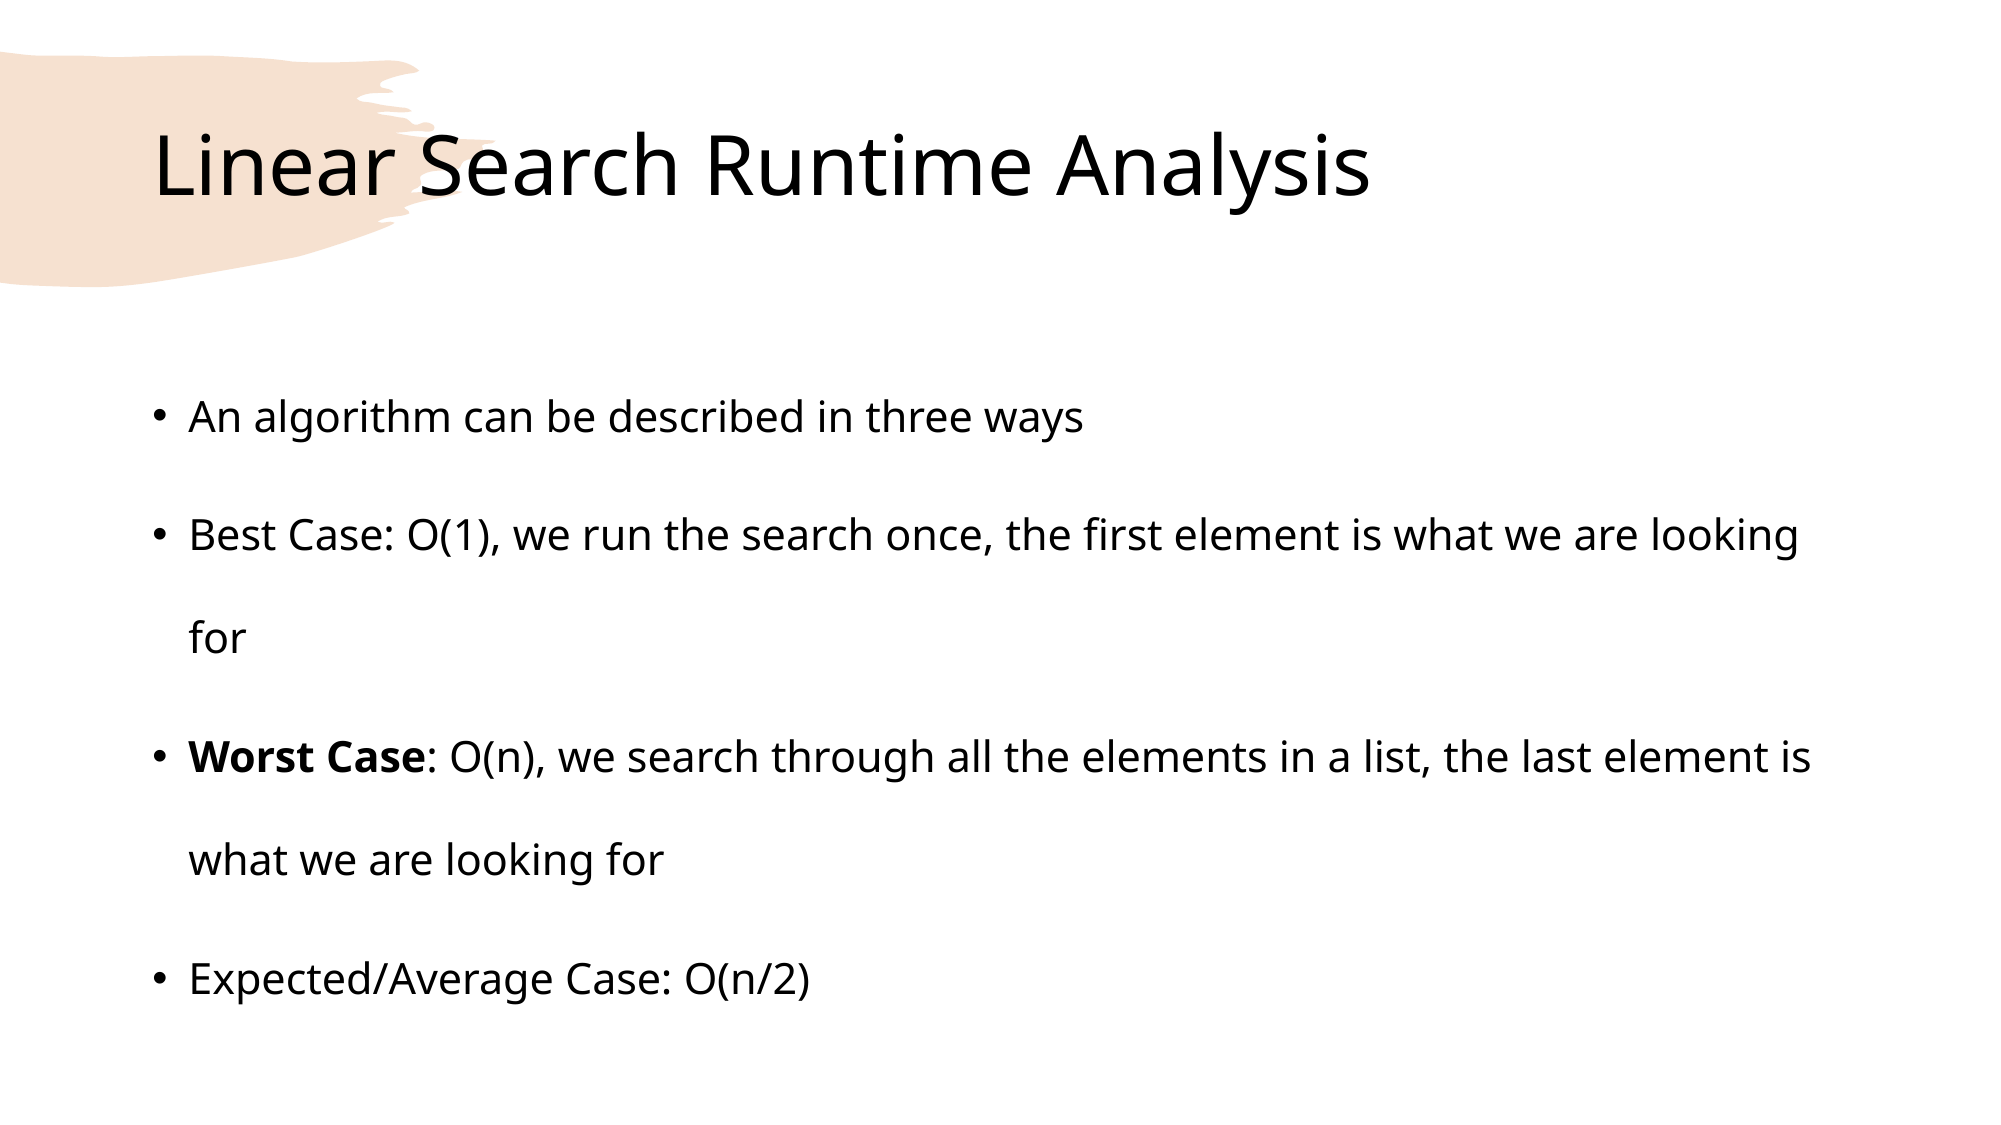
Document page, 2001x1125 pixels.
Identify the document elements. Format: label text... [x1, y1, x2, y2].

list An algorithm can be described in three ways Best Case: O(1), we run the search once, the first element is what we are looking for Worst Case: O(n), we search through all the elements in a list, the last element is what we are looking for Expected/Average Case: O(n/2) [137, 329, 1863, 1013]
title Linear Search Runtime Analysis [137, 59, 1863, 278]
